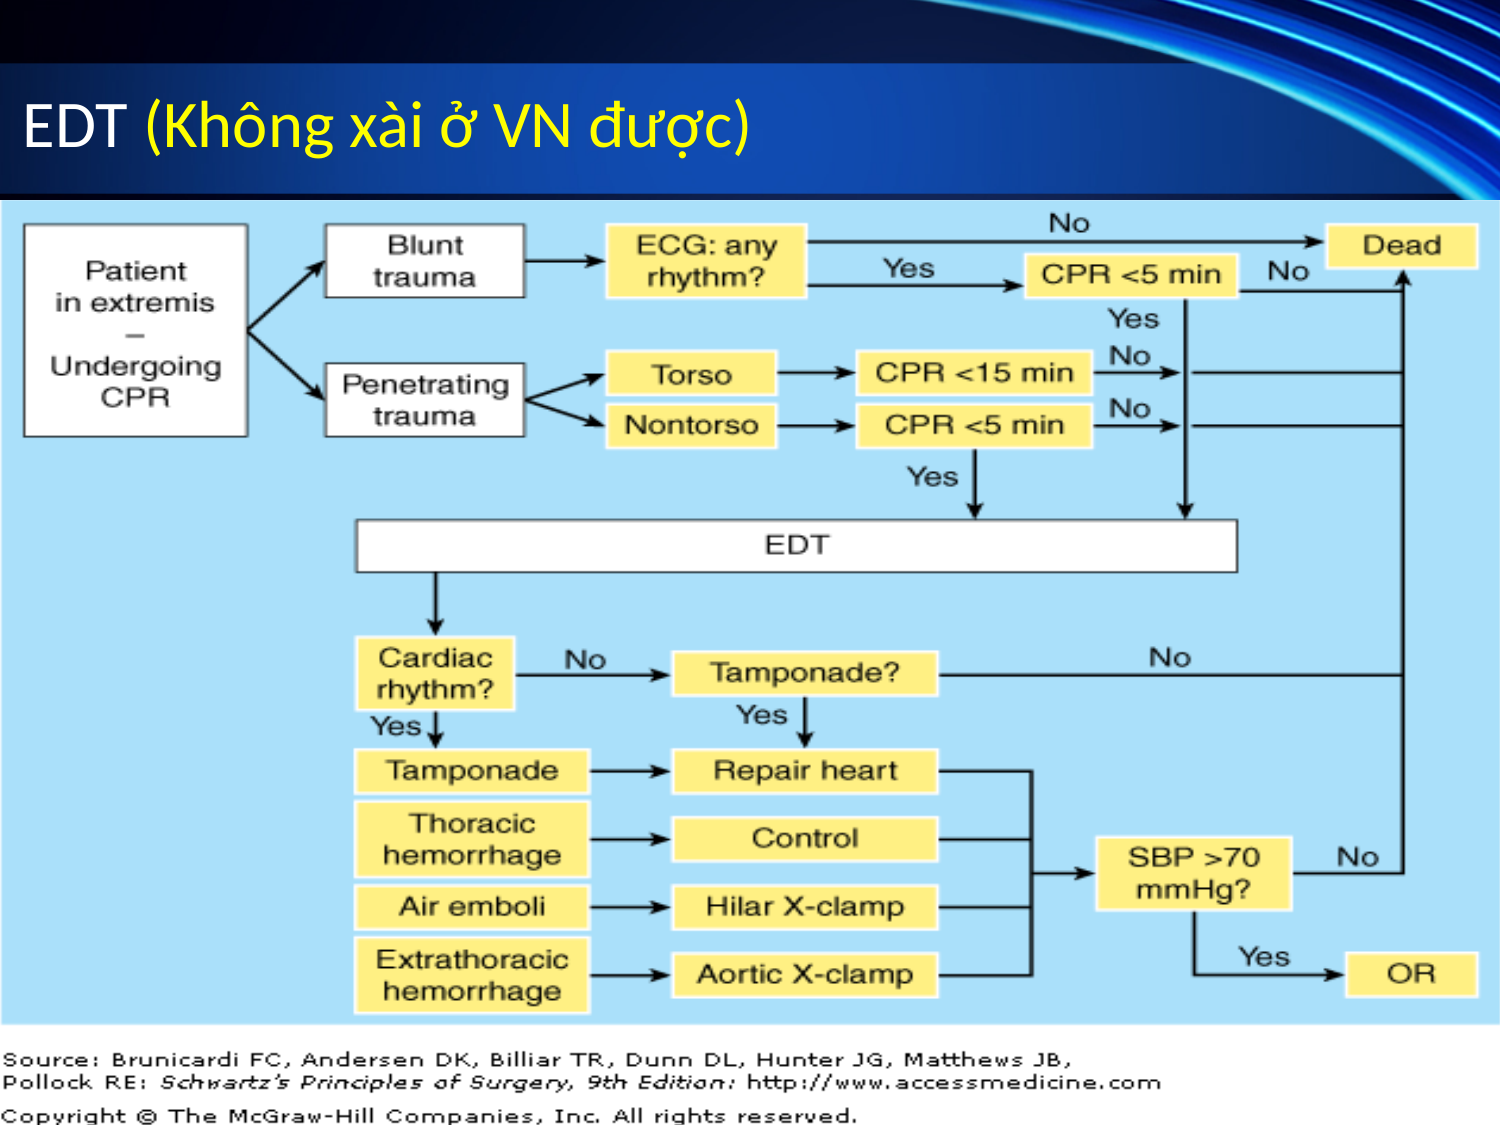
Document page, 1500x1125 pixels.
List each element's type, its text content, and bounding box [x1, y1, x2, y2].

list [0, 199, 1500, 1125]
picture [0, 0, 1500, 199]
title EDT (Không xài ở VN được) [7, 79, 1371, 163]
